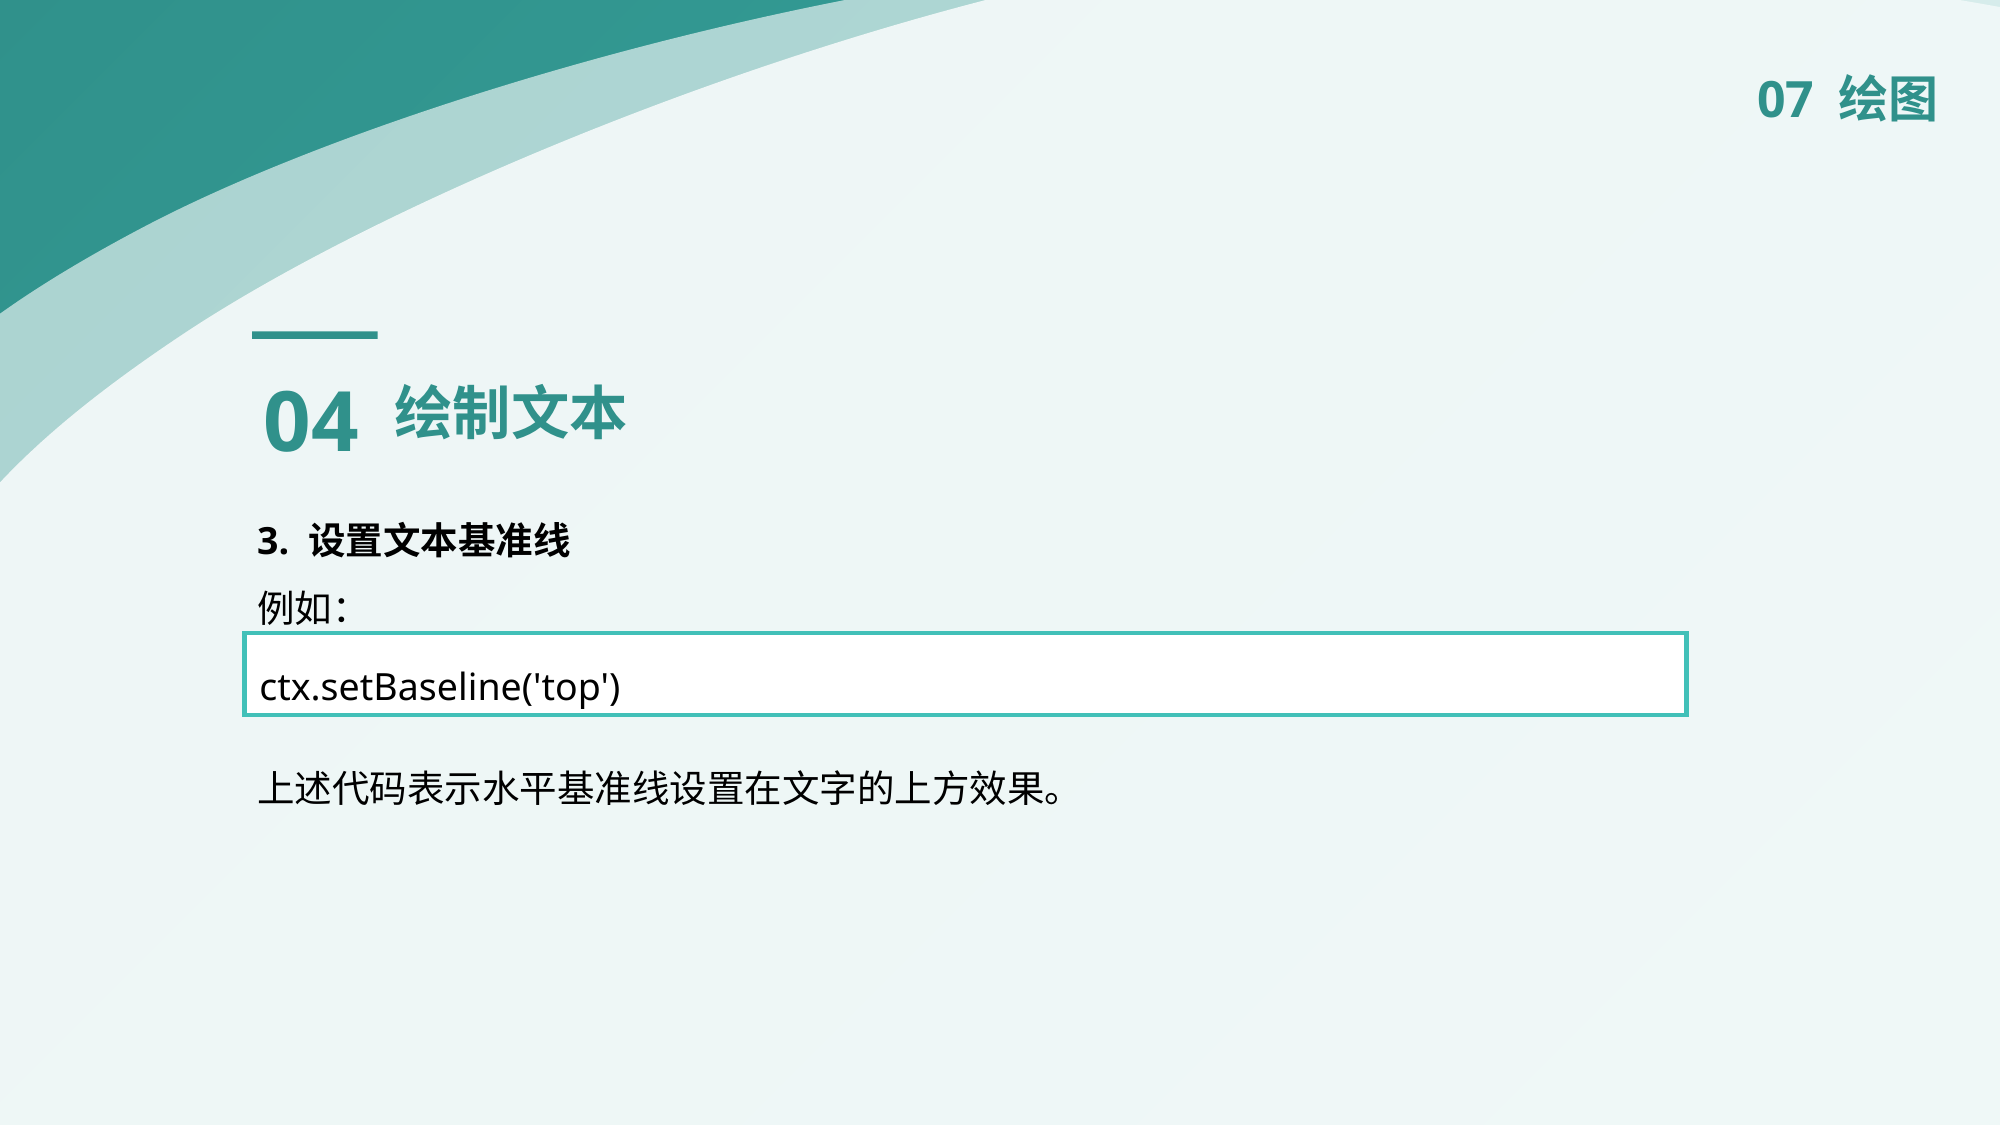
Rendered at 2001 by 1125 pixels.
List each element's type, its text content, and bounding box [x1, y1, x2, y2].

text_box 04 [249, 330, 374, 476]
text_box 3. 设置文本基准线 例如： 上述代码表示水平基准线设置在文字的上方效果。 [242, 487, 1786, 817]
list 07 绘图 [1083, 41, 1955, 162]
text_box [374, 330, 379, 340]
text_box ctx.setBaseline('top') [244, 632, 1687, 716]
text_box 绘制文本 [380, 347, 643, 454]
